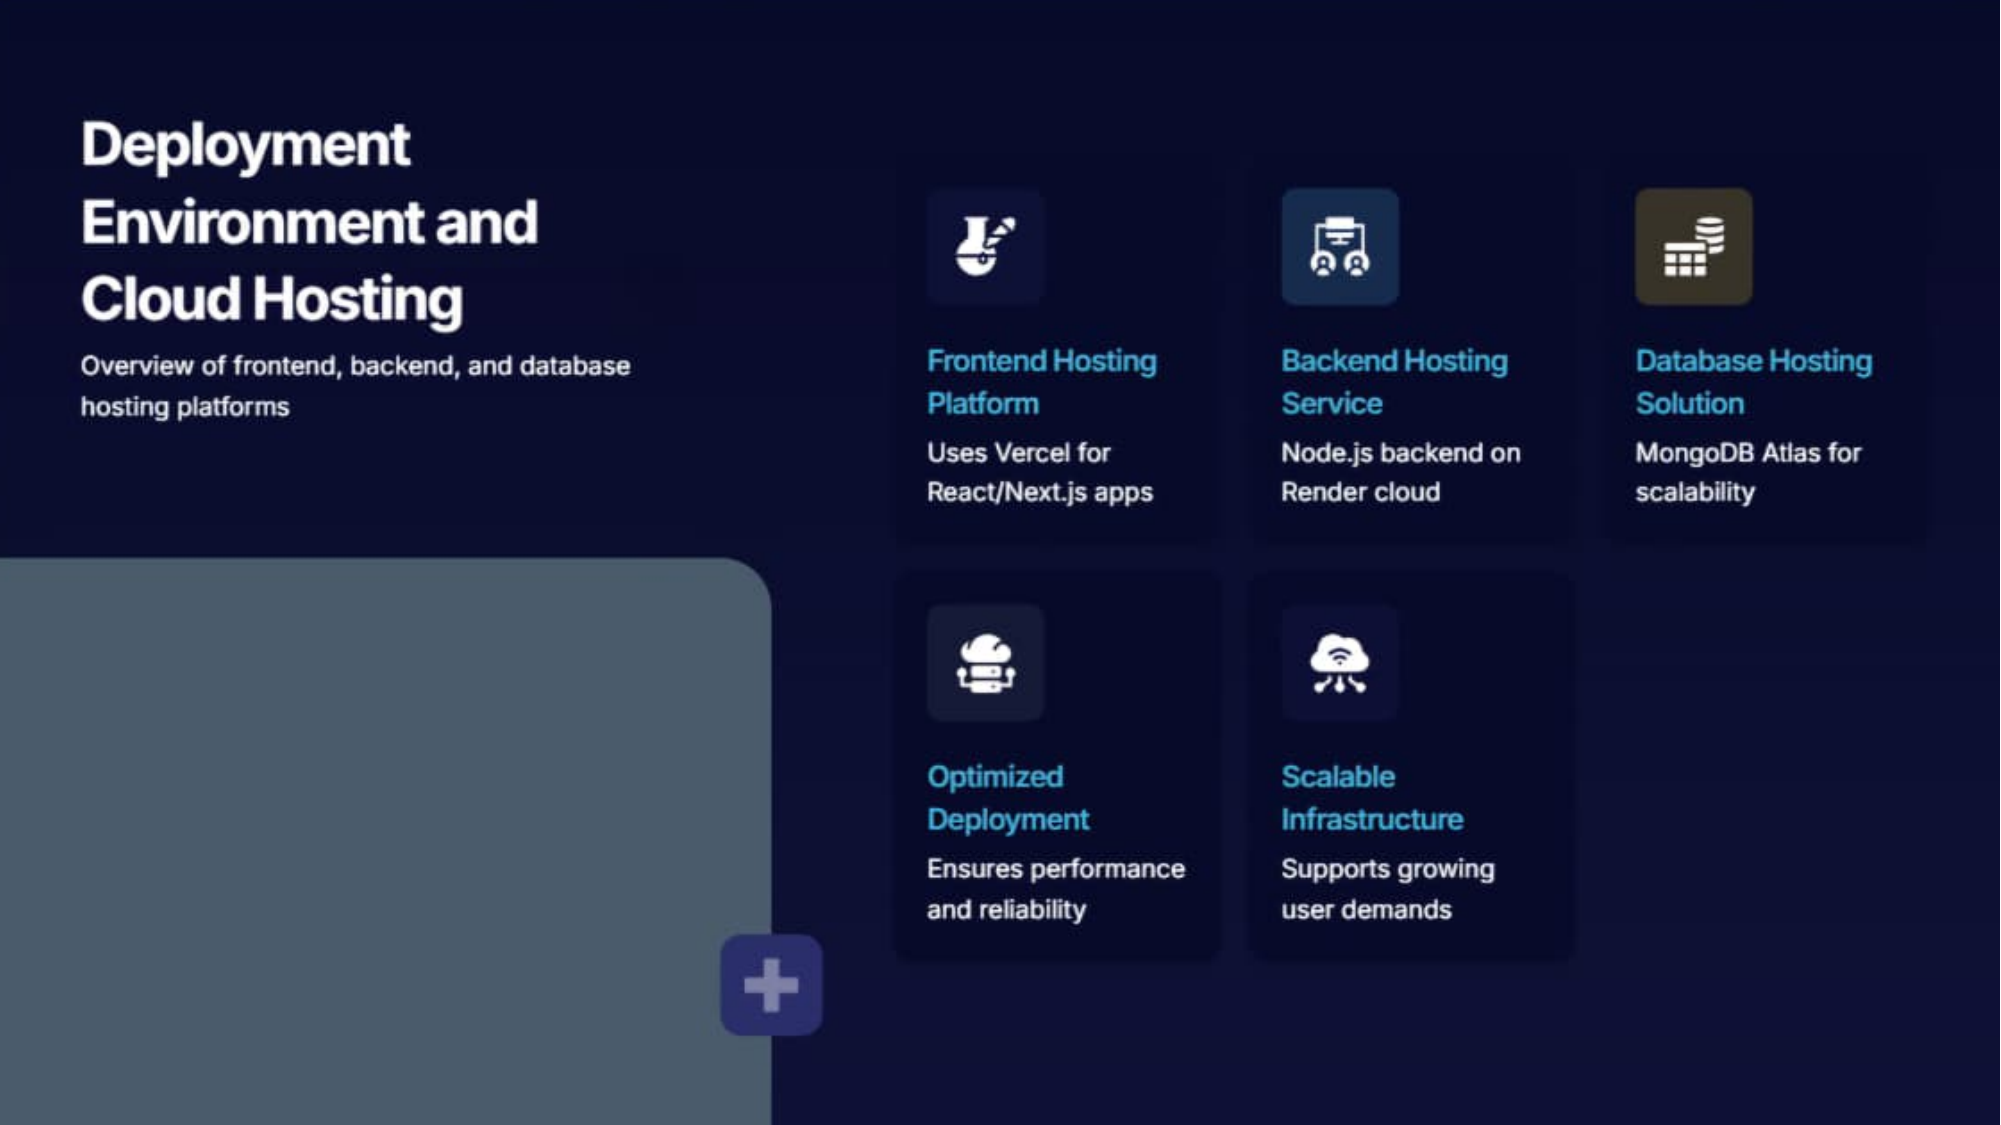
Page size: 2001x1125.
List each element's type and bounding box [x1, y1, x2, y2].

list [0, 0, 2000, 1125]
